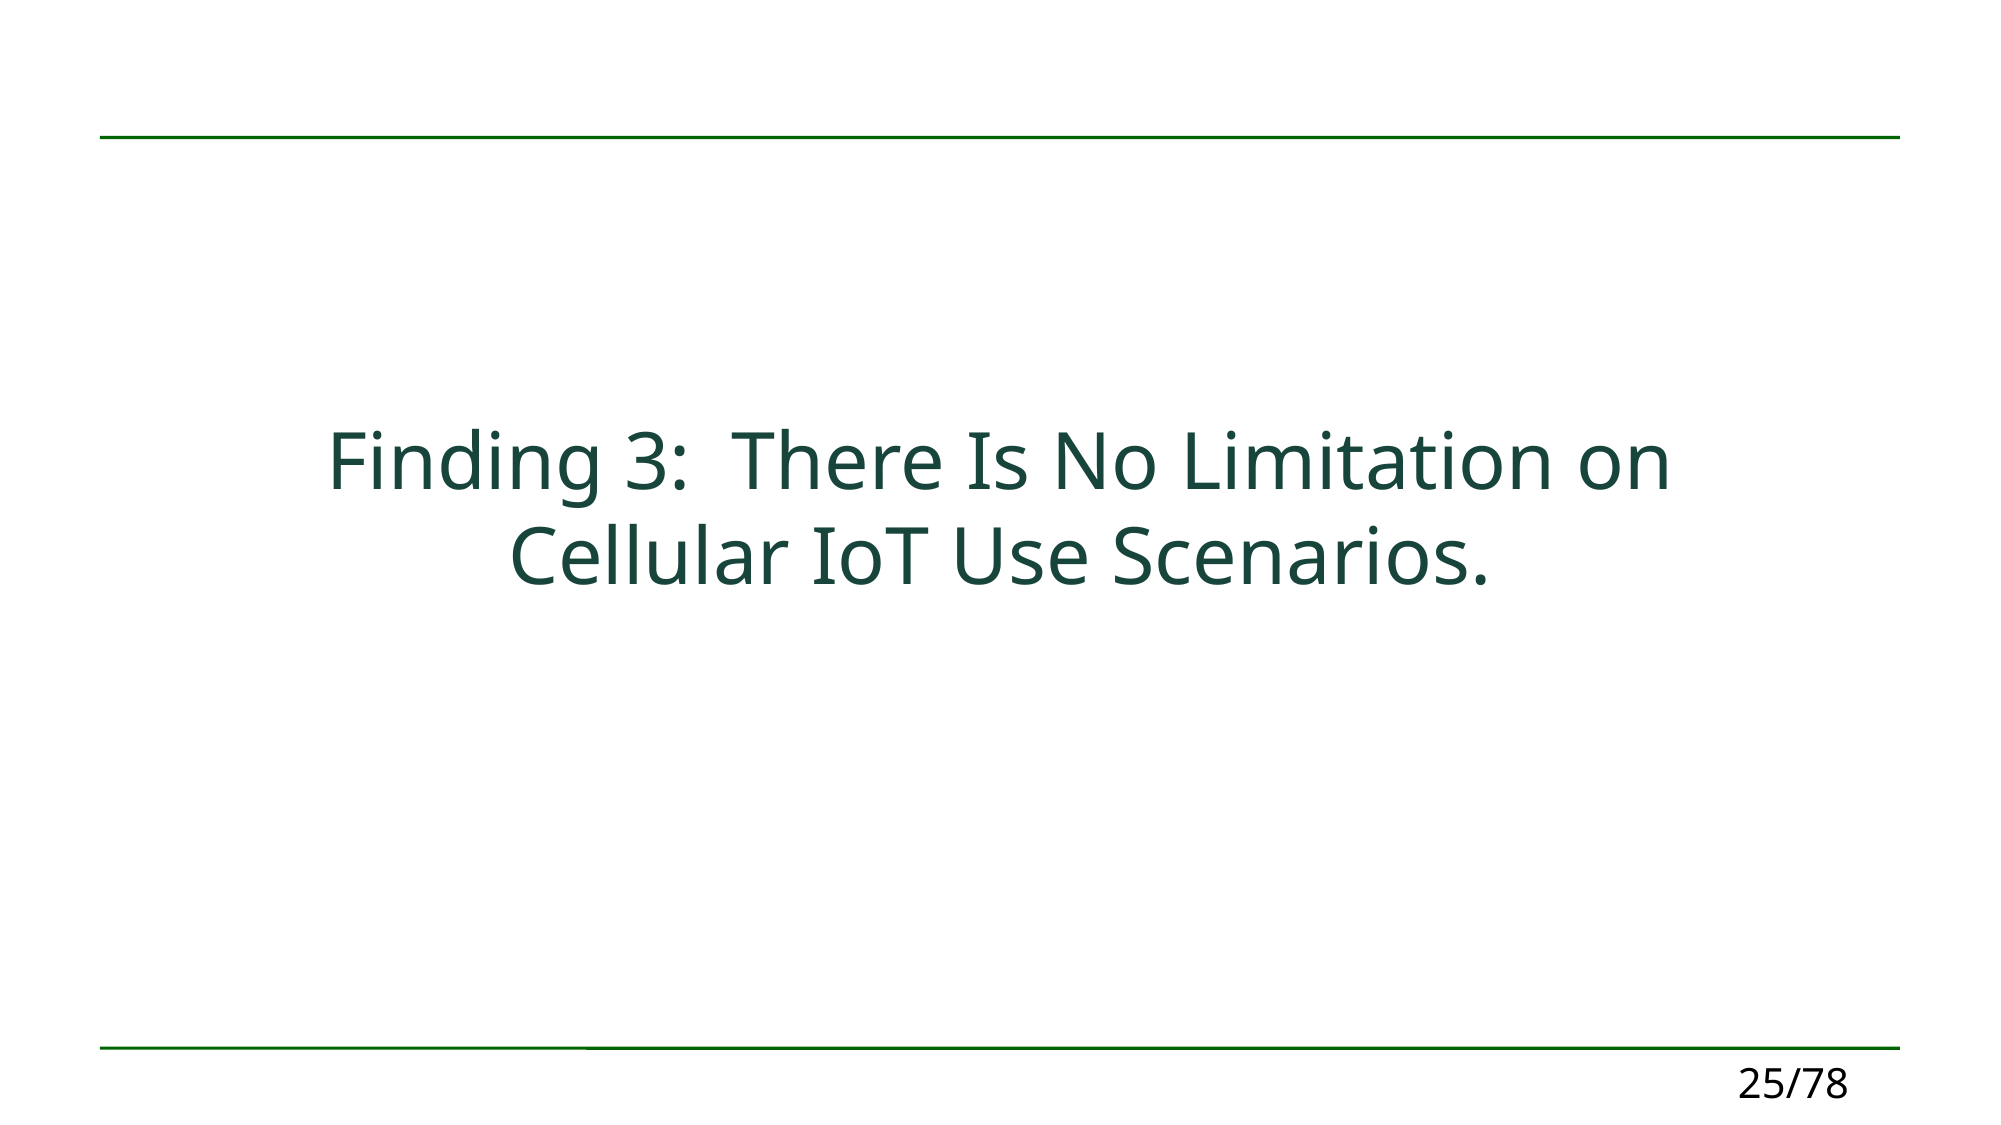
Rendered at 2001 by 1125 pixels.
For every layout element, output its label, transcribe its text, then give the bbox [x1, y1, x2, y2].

title Finding 3: There Is No Limitation on Cellular IoT Use Scenarios. [249, 442, 1751, 568]
